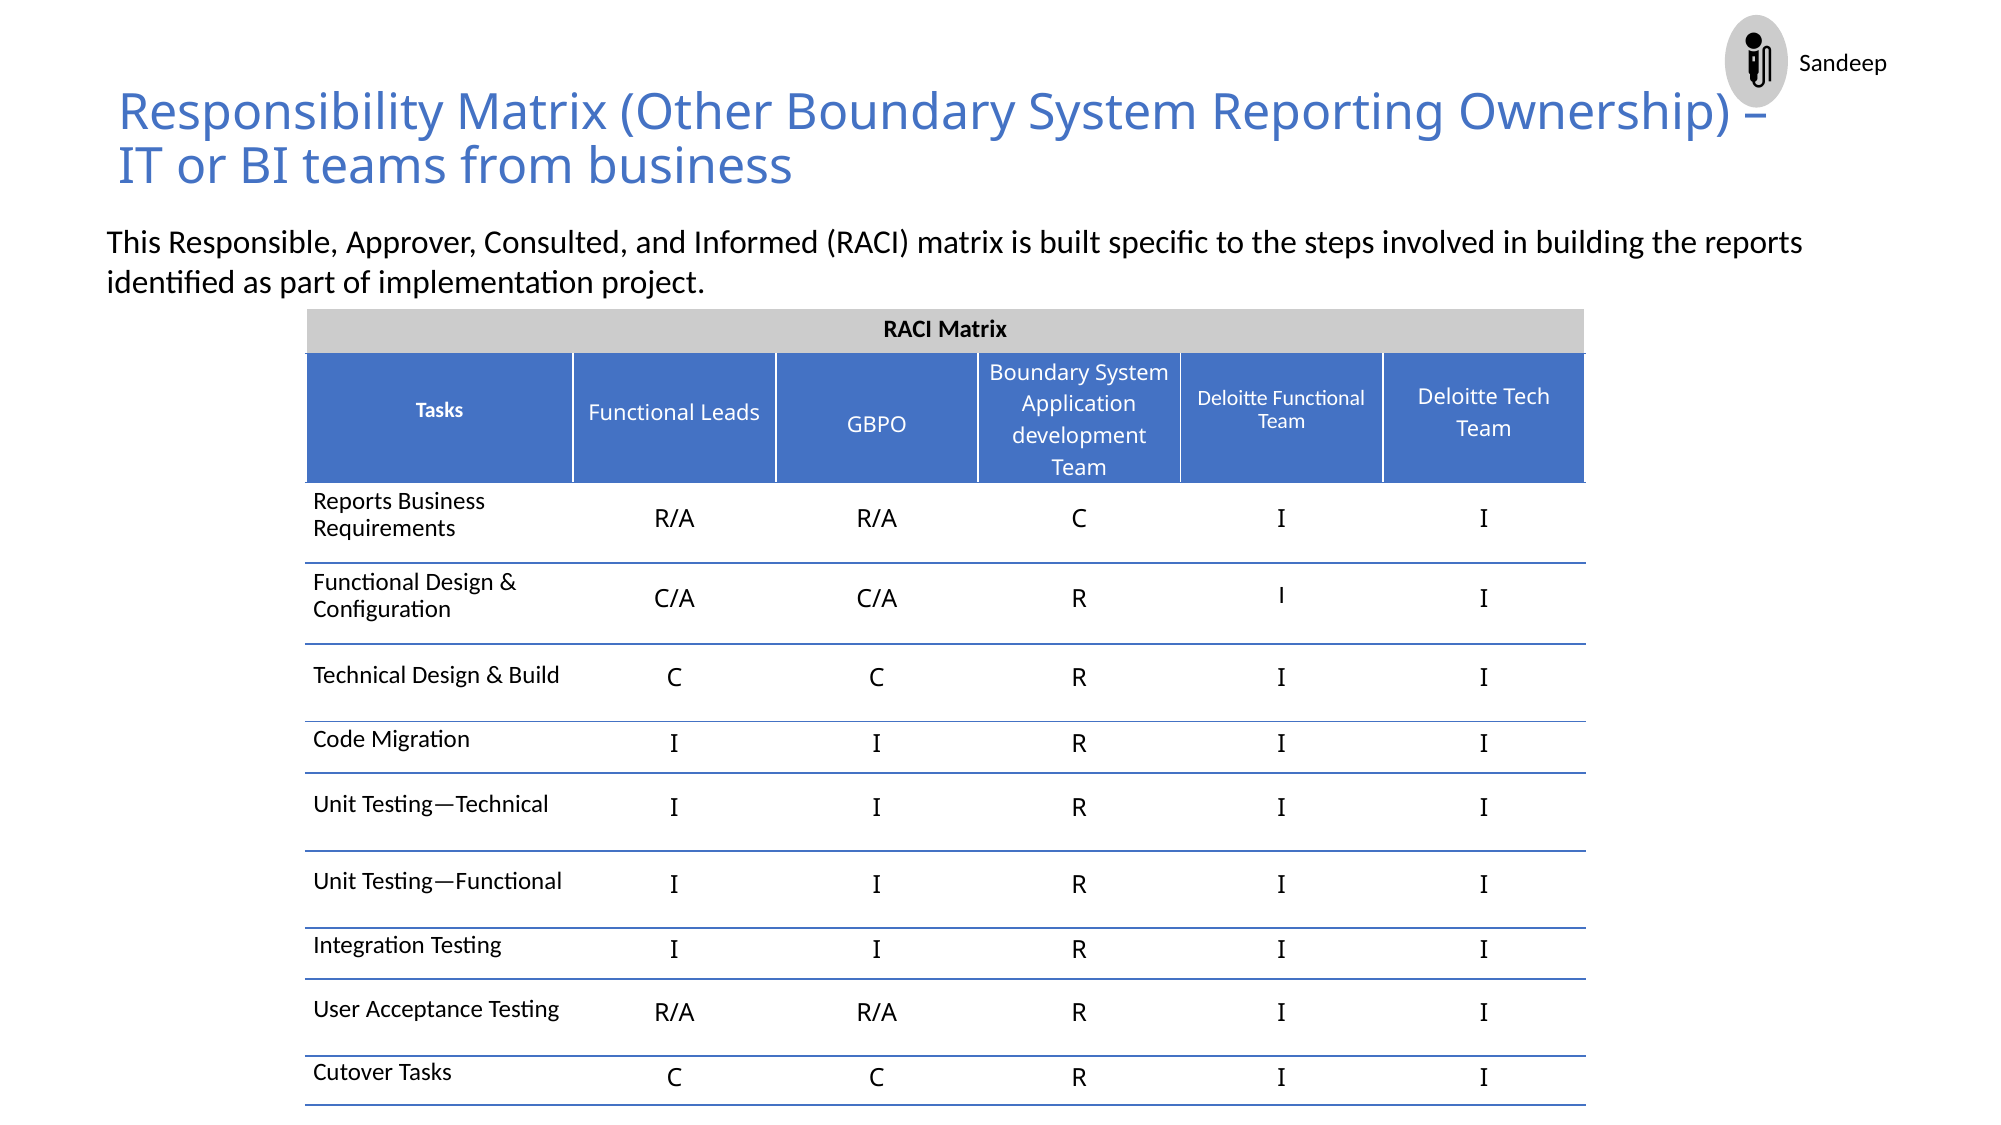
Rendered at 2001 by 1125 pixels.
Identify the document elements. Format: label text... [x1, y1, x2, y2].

text_box Sandeep [1788, 31, 1974, 92]
table_header RACI Matrix [307, 309, 1584, 353]
table_cell R [979, 980, 1180, 1055]
table_cell R/A [574, 483, 775, 562]
table_cell C [777, 1057, 977, 1104]
table_cell R [979, 774, 1180, 850]
table_cell R [979, 852, 1180, 927]
table_cell Unit Testing—Functional [307, 852, 572, 927]
table_cell I [1384, 1057, 1584, 1104]
table_cell I [1384, 645, 1584, 721]
table_cell Deloitte Tech Team [1384, 354, 1584, 482]
table_cell I [1384, 722, 1584, 772]
table_cell I [1384, 564, 1584, 643]
table_cell I [1181, 929, 1382, 978]
table_cell I [1181, 980, 1382, 1055]
table_cell I [1181, 722, 1382, 772]
table_cell R [979, 722, 1180, 772]
table_cell C [979, 483, 1180, 562]
table_cell I [574, 929, 775, 978]
table_cell I [574, 722, 775, 772]
table_cell I [1181, 483, 1382, 562]
table_cell C/A [777, 564, 977, 643]
table_cell I [1181, 564, 1382, 643]
table_cell Cutover Tasks [307, 1057, 572, 1104]
table_cell R [979, 1057, 1180, 1104]
table_cell C [574, 1057, 775, 1104]
table_cell R [979, 645, 1180, 721]
table_cell Tasks [307, 354, 572, 482]
table_cell Deloitte Functional Team [1181, 354, 1382, 482]
table_cell R/A [777, 483, 977, 562]
table_cell Code Migration [307, 722, 572, 772]
title Responsibility Matrix (Other Boundary System Reporting Ownership) – IT or BI teams from business [103, 75, 1823, 206]
table_cell Reports Business Requirements [307, 483, 572, 562]
table_cell I [777, 929, 977, 978]
table_cell I [1181, 852, 1382, 927]
table_cell R/A [574, 980, 775, 1055]
table_cell GBPO [777, 354, 977, 482]
table_cell Functional Leads [574, 354, 775, 482]
table_cell I [1384, 774, 1584, 850]
table_cell R [979, 929, 1180, 978]
table_cell I [777, 774, 977, 850]
table_cell C [574, 645, 775, 721]
table_cell R [979, 564, 1180, 643]
table_cell Functional Design & Configuration [307, 564, 572, 643]
table_cell I [777, 852, 977, 927]
table_cell User Acceptance Testing [307, 980, 572, 1055]
table_cell C [777, 645, 977, 721]
table_cell I [574, 852, 775, 927]
table_cell I [1384, 852, 1584, 927]
table_cell I [1384, 929, 1584, 978]
text_box This Responsible, Approver, Consulted, and Informed (RACI) matrix is built specific to the steps involved in building the reports identified as part of implementation project. [91, 212, 1909, 308]
table_cell I [574, 774, 775, 850]
table_cell Unit Testing—Technical [307, 774, 572, 850]
table_cell I [1384, 483, 1584, 562]
table_cell C/A [574, 564, 775, 643]
table_cell Integration Testing [307, 929, 572, 978]
table_cell Technical Design & Build [307, 645, 572, 721]
table_cell I [1181, 1057, 1382, 1104]
table_cell I [1181, 774, 1382, 850]
table_cell I [1181, 645, 1382, 721]
table_cell I [777, 722, 977, 772]
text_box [1724, 14, 1788, 108]
table_cell I [1384, 980, 1584, 1055]
table_cell R/A [777, 980, 977, 1055]
table_cell Boundary System Application development Team [979, 354, 1180, 482]
